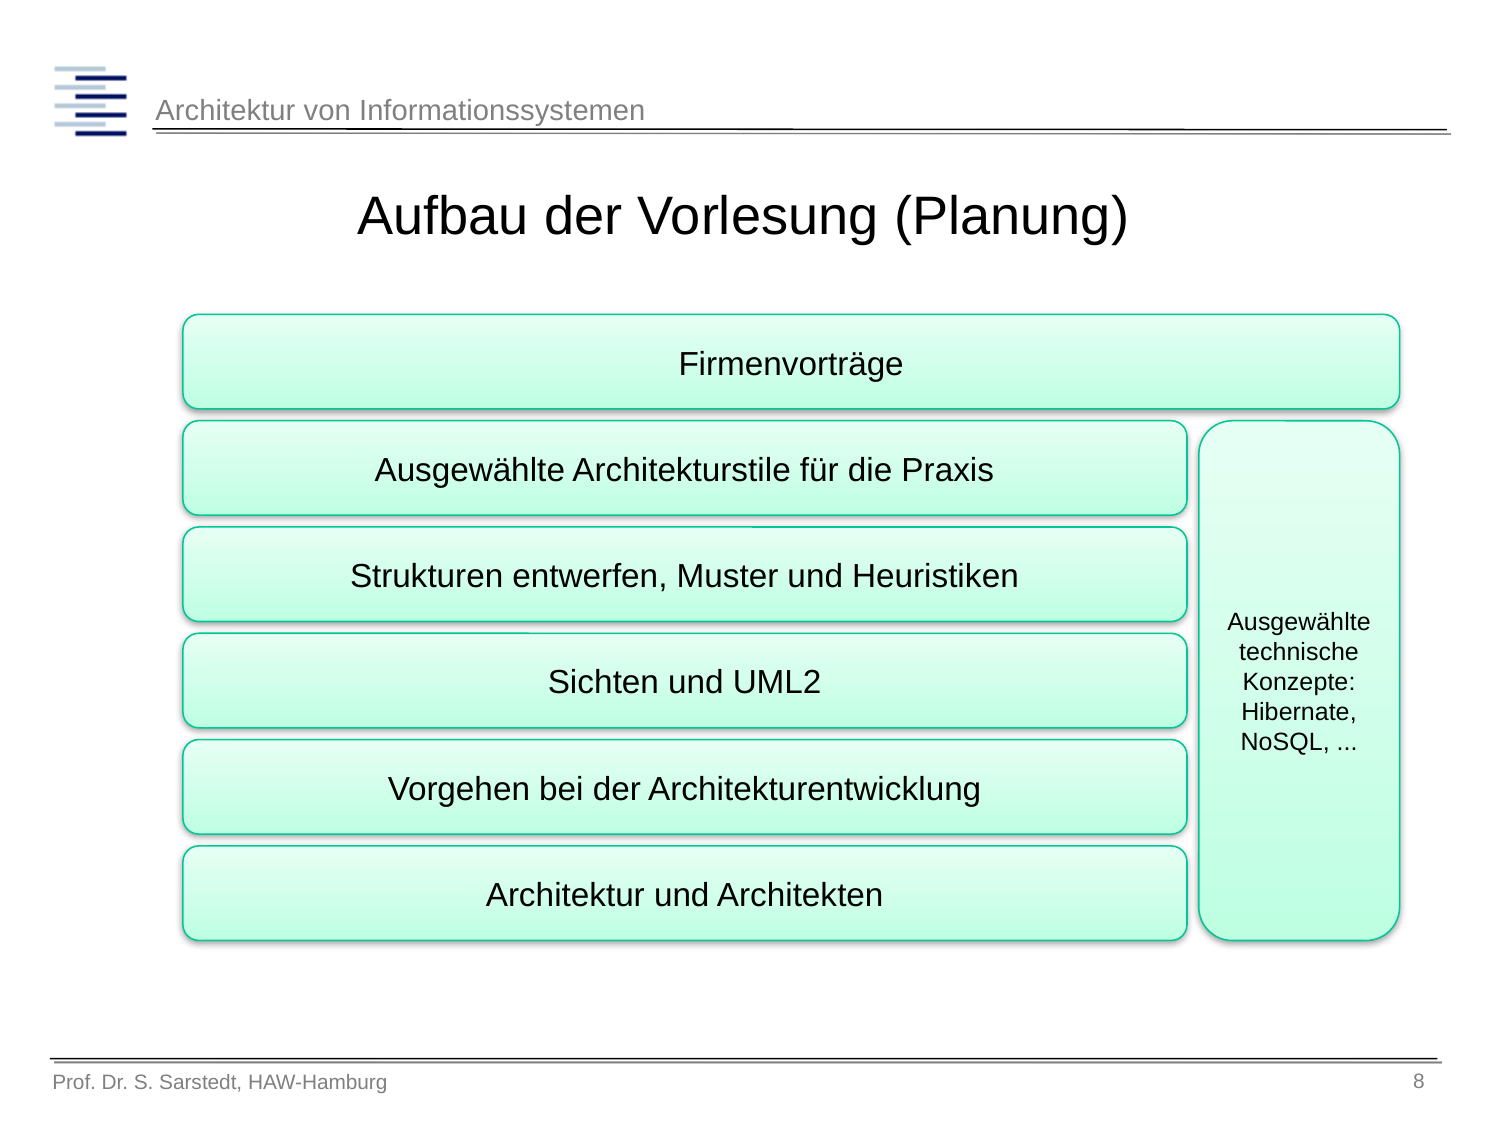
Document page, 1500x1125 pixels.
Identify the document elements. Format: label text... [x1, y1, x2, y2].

text_box Ausgewählte Architekturstile für die Praxis [182, 419, 1188, 516]
text_box Architektur und Architekten [182, 845, 1188, 942]
text_box Strukturen entwerfen, Muster und Heuristiken [182, 526, 1188, 623]
text_box Ausgewählte technische Konzepte: Hibernate, NoSQL, ... [1197, 419, 1401, 942]
title Aufbau der Vorlesung (Planung) [49, 174, 1438, 251]
picture [46, 58, 141, 148]
text_box Vorgehen bei der Architekturentwicklung [182, 738, 1188, 835]
text_box Firmenvorträge [182, 313, 1401, 410]
text_box Sichten und UML2 [182, 632, 1188, 729]
